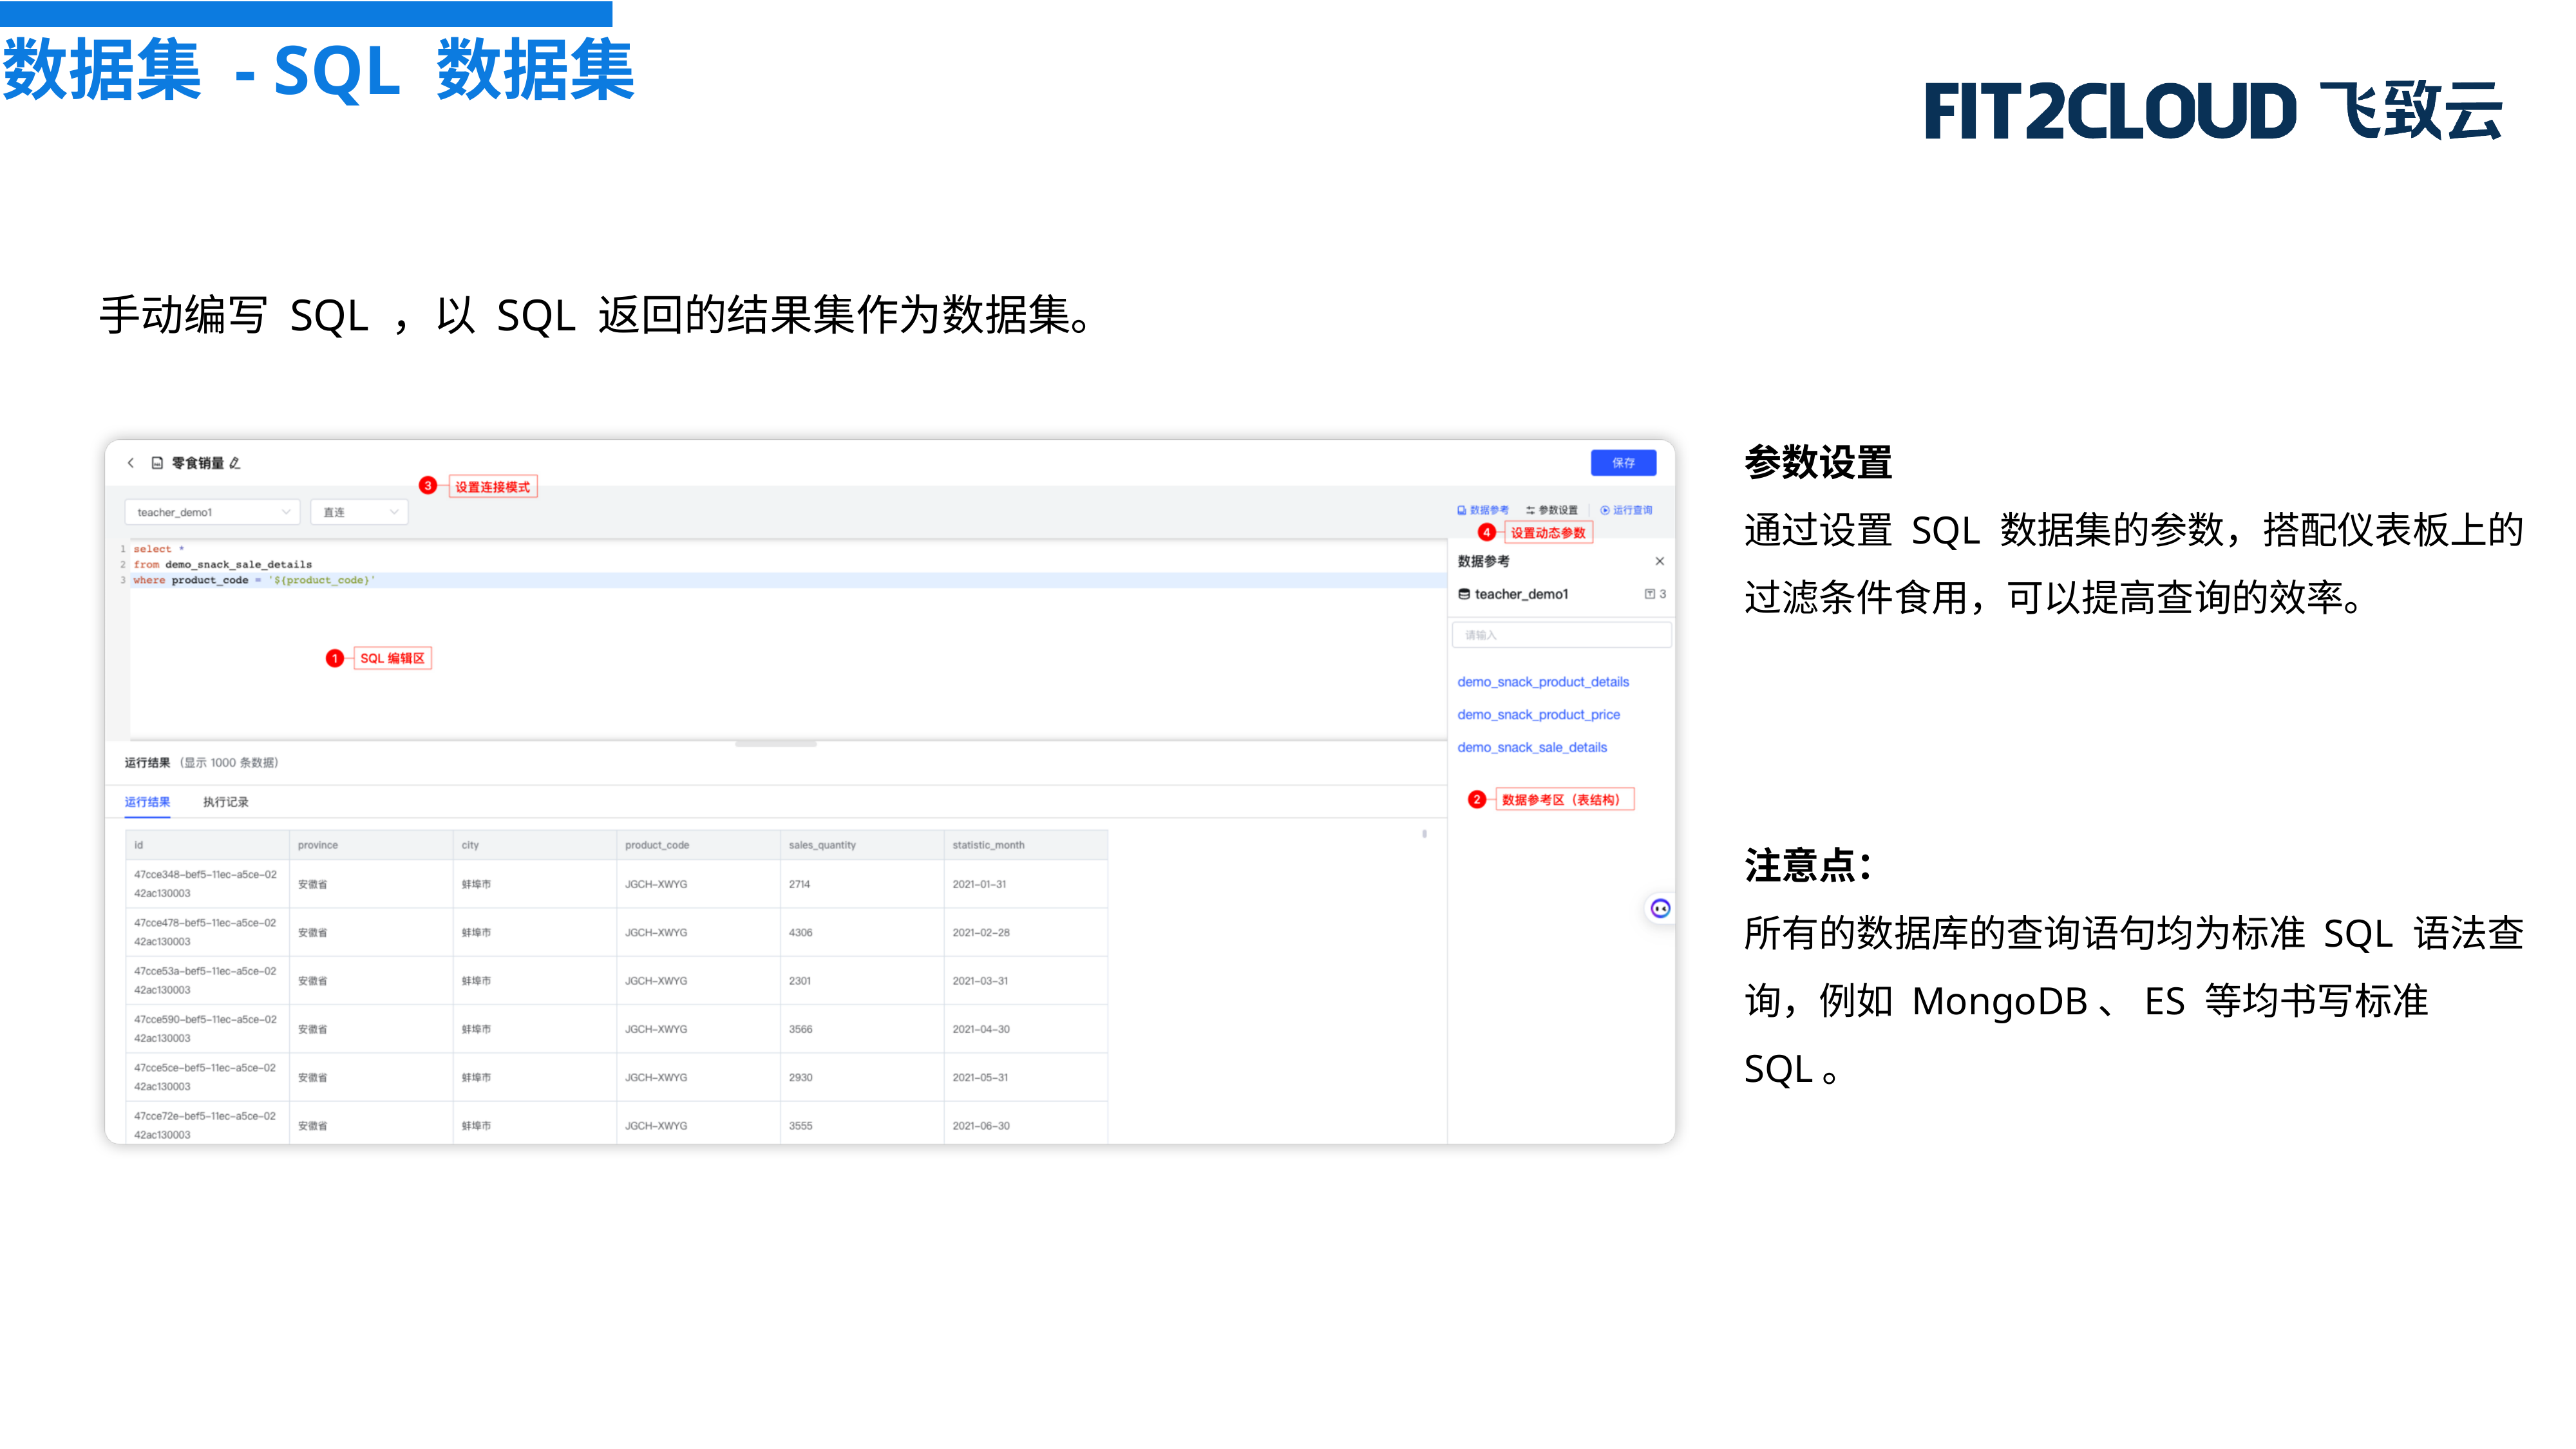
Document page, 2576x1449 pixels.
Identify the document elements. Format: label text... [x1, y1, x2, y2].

text_box 注意点： 所有的数据库的查询语句均为标准 SQL 语法查询，例如 MongoDB、ES 等均书写标准 SQL。 [1736, 811, 2546, 1097]
text_box 手动编写 SQL ，以 SQL 返回的结果集作为数据集。 [90, 228, 1344, 346]
text_box [0, 1, 613, 27]
picture [1926, 80, 2503, 140]
text_box 参数设置 通过设置 SQL 数据集的参数，搭配仪表板上的过滤条件食用，可以提高查询的效率。 [1736, 408, 2546, 627]
picture [90, 425, 1690, 1159]
text_box 数据集 - SQL 数据集 [1, 26, 687, 119]
